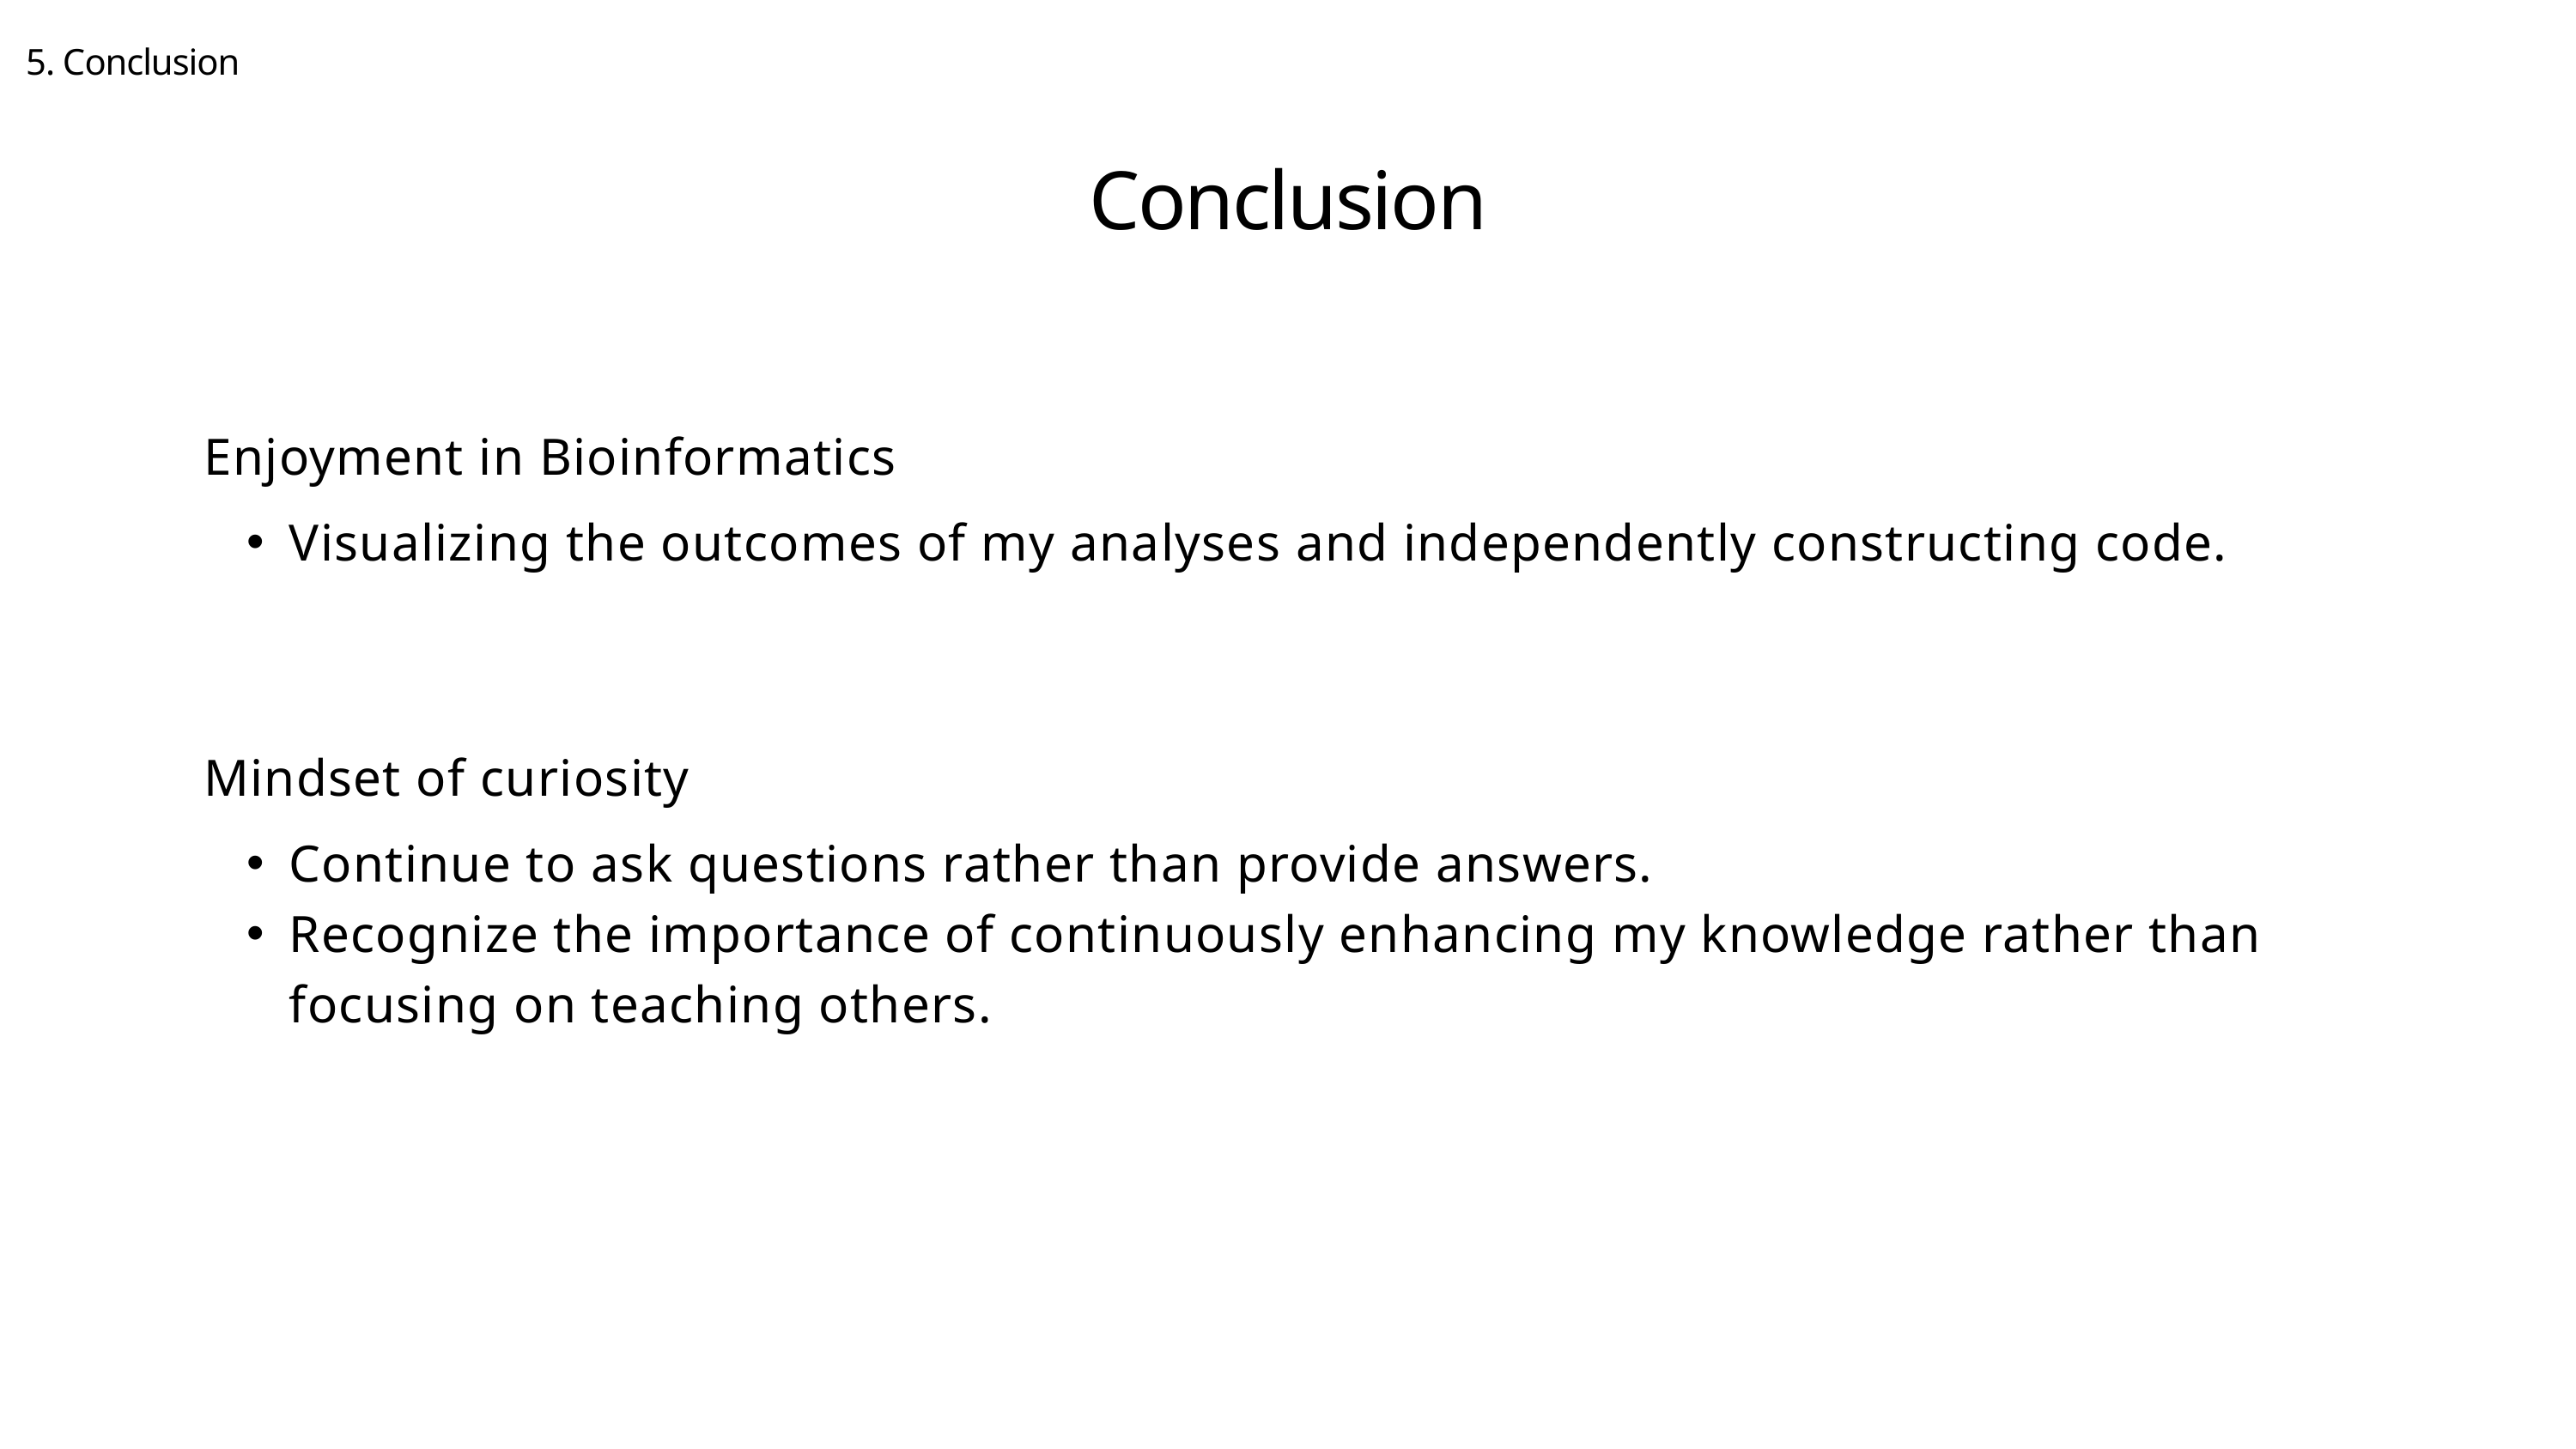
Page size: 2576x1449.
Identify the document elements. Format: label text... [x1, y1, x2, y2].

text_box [204, 421, 2372, 567]
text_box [204, 742, 2372, 1028]
text_box 5. Conclusion [0, 32, 2287, 82]
text_box Conclusion [144, 132, 2432, 246]
